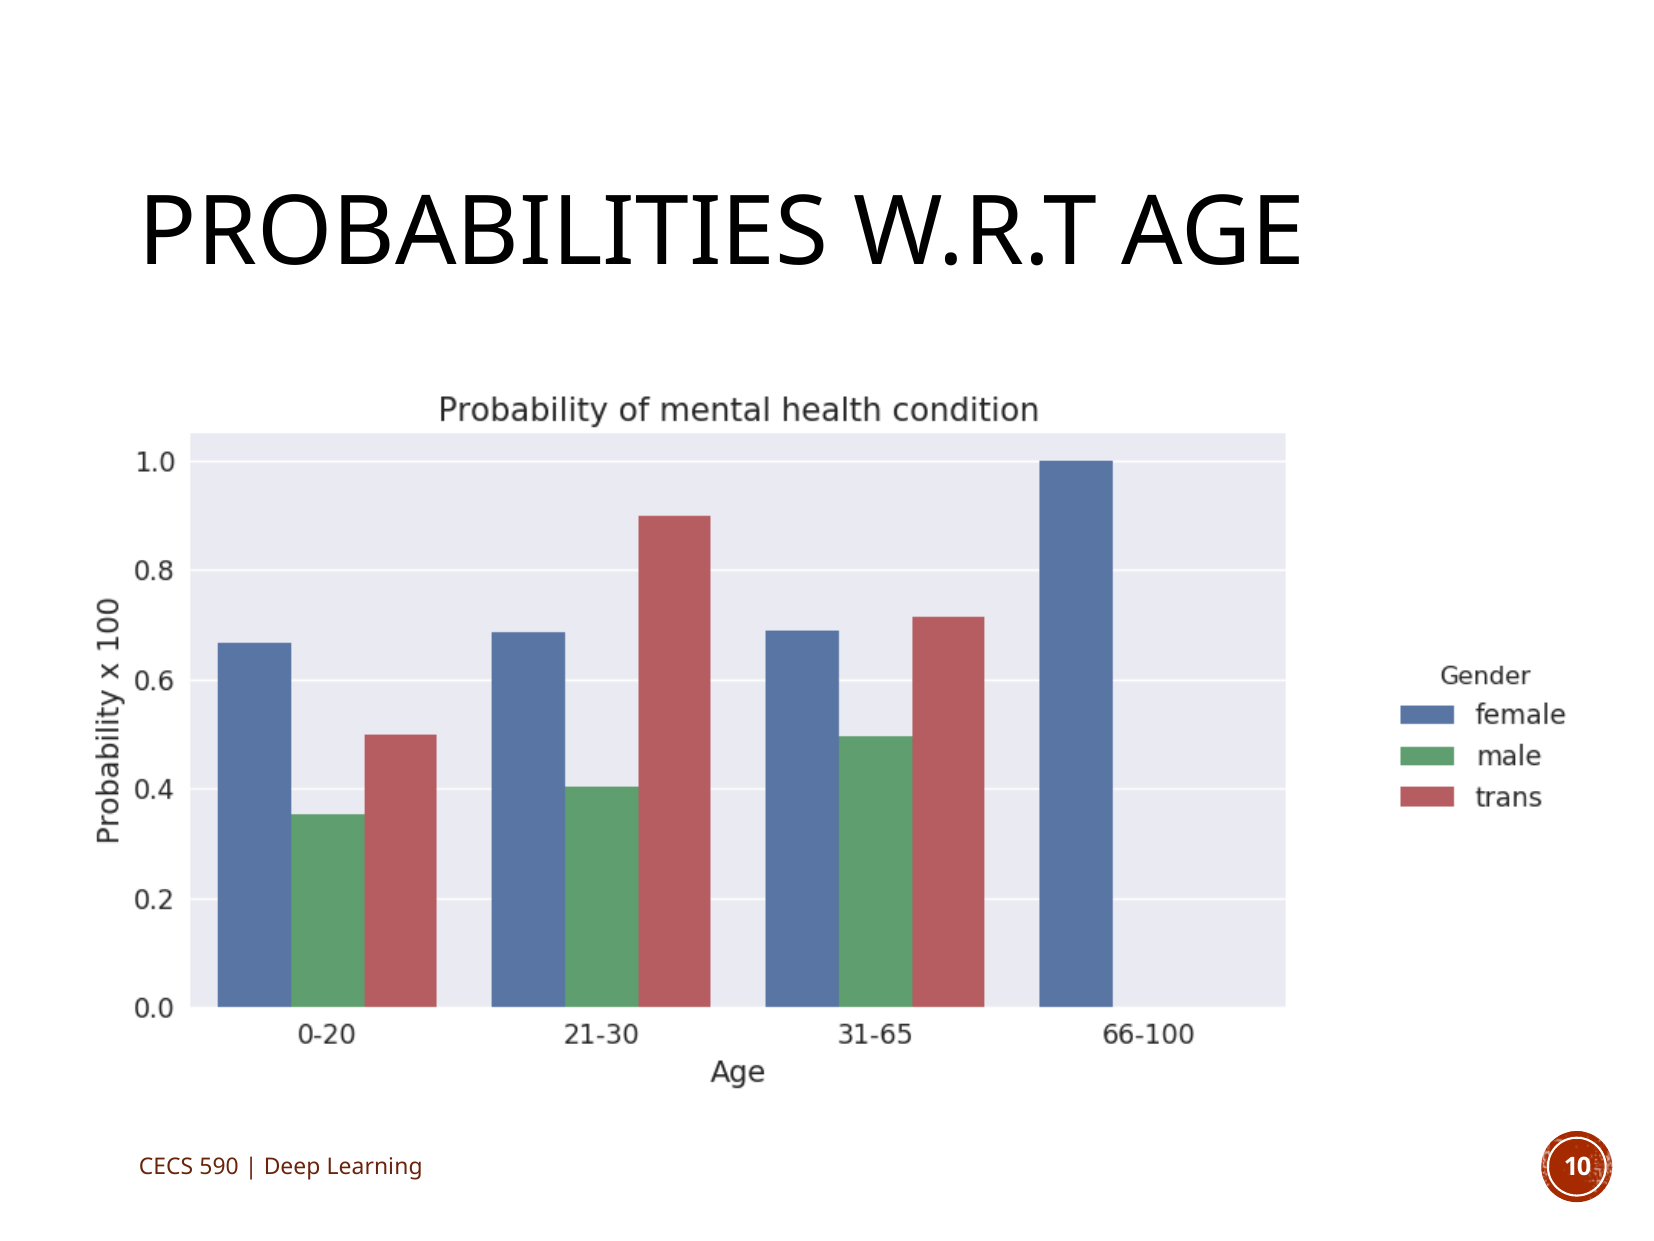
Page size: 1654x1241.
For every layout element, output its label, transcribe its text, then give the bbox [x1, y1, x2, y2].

footer CECS 590 | Deep Learning [124, 1134, 983, 1201]
title probabilities w.r.t Age [124, 87, 1530, 357]
slide_number 10 [1534, 1134, 1621, 1201]
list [68, 359, 1590, 1121]
